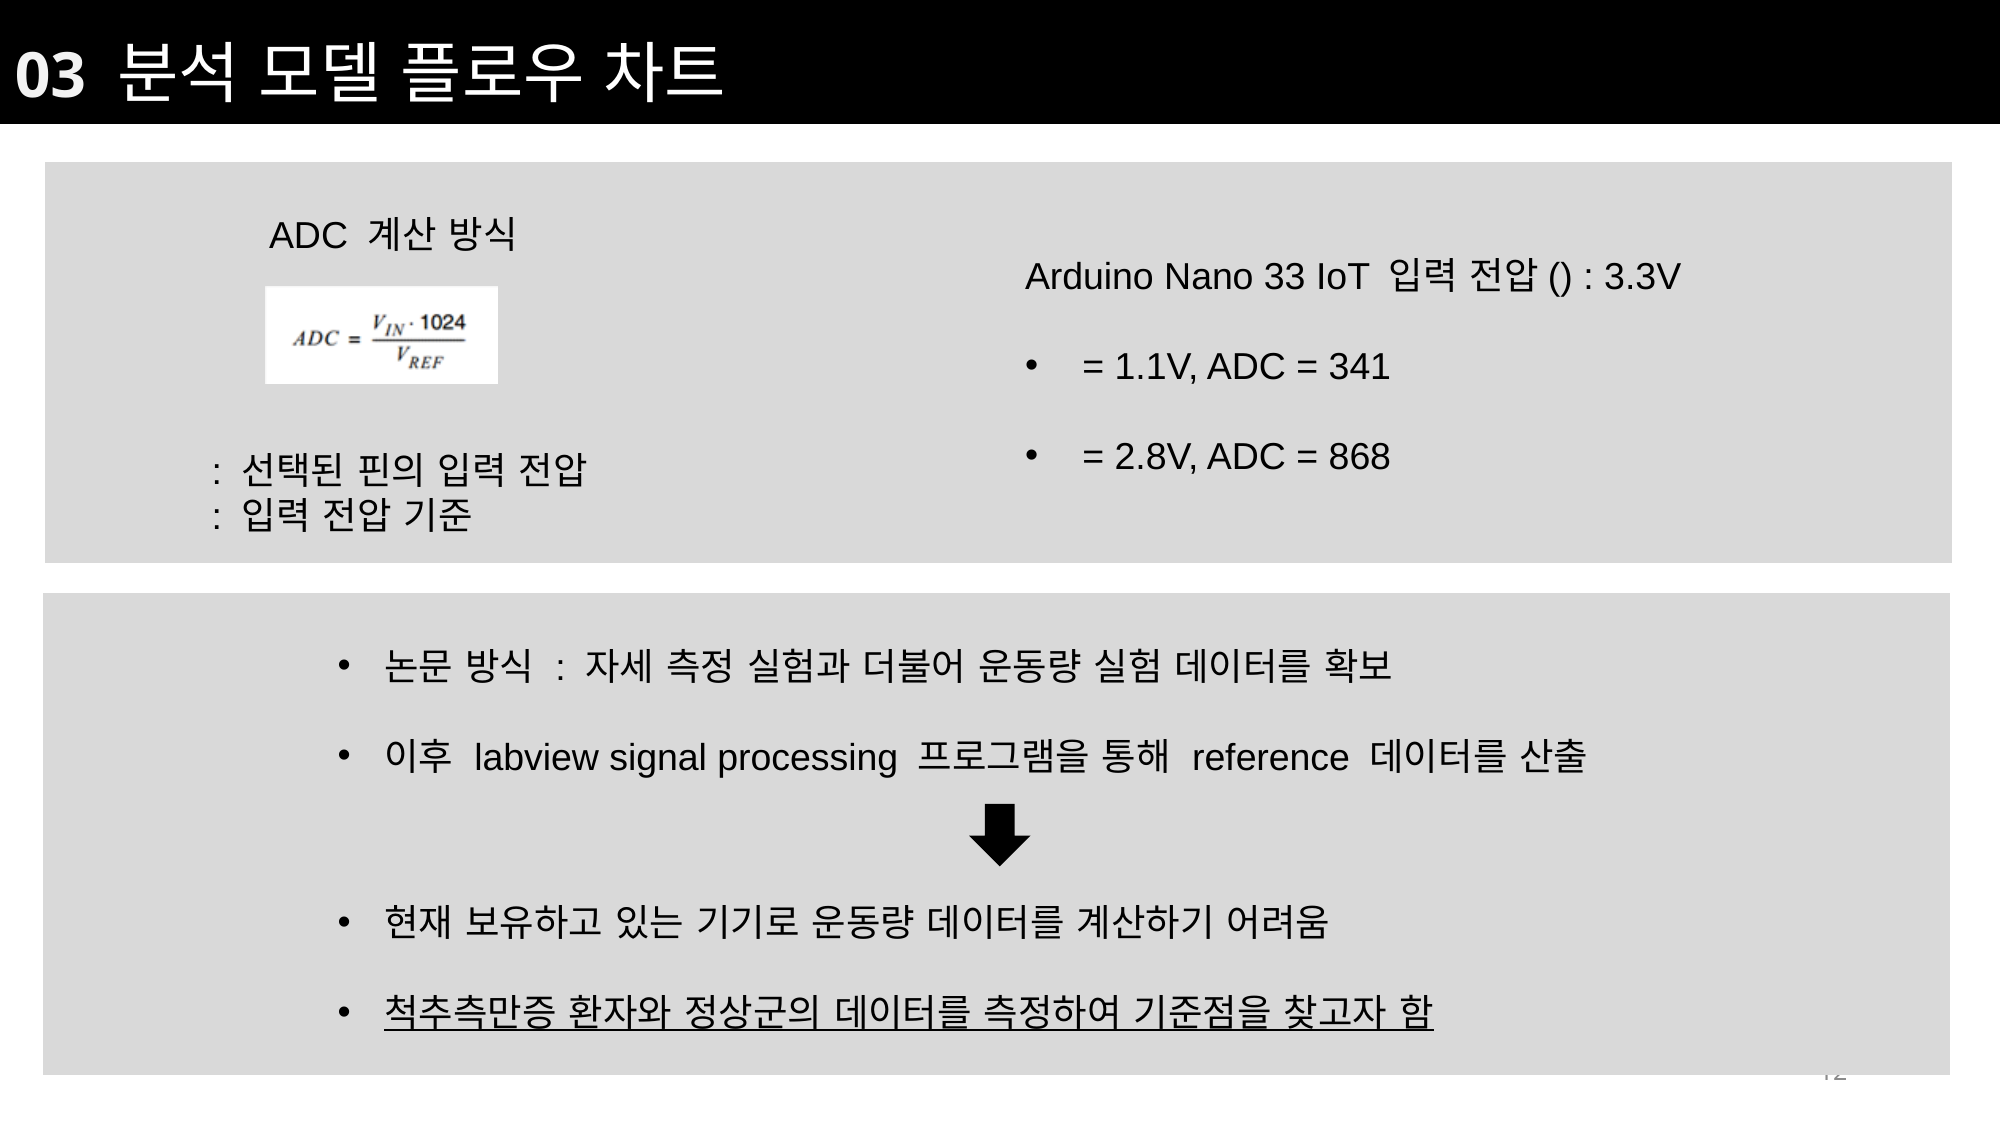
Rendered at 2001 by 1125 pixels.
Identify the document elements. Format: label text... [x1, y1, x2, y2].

picture [265, 286, 498, 385]
text_box 논문 방식 : 자세 측정 실험과 더불어 운동량 실험 데이터를 확보 이후 labview signal processing 프로그램을 통해 reference 데이터를 산출 [322, 635, 1671, 785]
text_box ADC 계산 방식 [254, 203, 538, 264]
text_box 12 [1412, 1075, 1863, 1103]
text_box 현재 보유하고 있는 기기로 운동량 데이터를 계산하기 어려움 척추측만증 환자와 정상군의 데이터를 측정하여 기준점을 찾고자 함 [322, 891, 1552, 1042]
text_box [45, 162, 1952, 563]
text_box Arduino Nano 33 IoT 입력 전압() : 3.3V = 1.1V, ADC = 341 = 2.8V, ADC = 868 [1010, 244, 1815, 575]
text_box [43, 593, 1950, 1075]
text_box [969, 803, 1031, 867]
text_box : 선택된 핀의 입력 전압 : 입력 전압 기준 [186, 439, 693, 545]
text_box 03 분석 모델 플로우 차트 [0, 23, 840, 199]
text_box [0, 0, 2000, 124]
